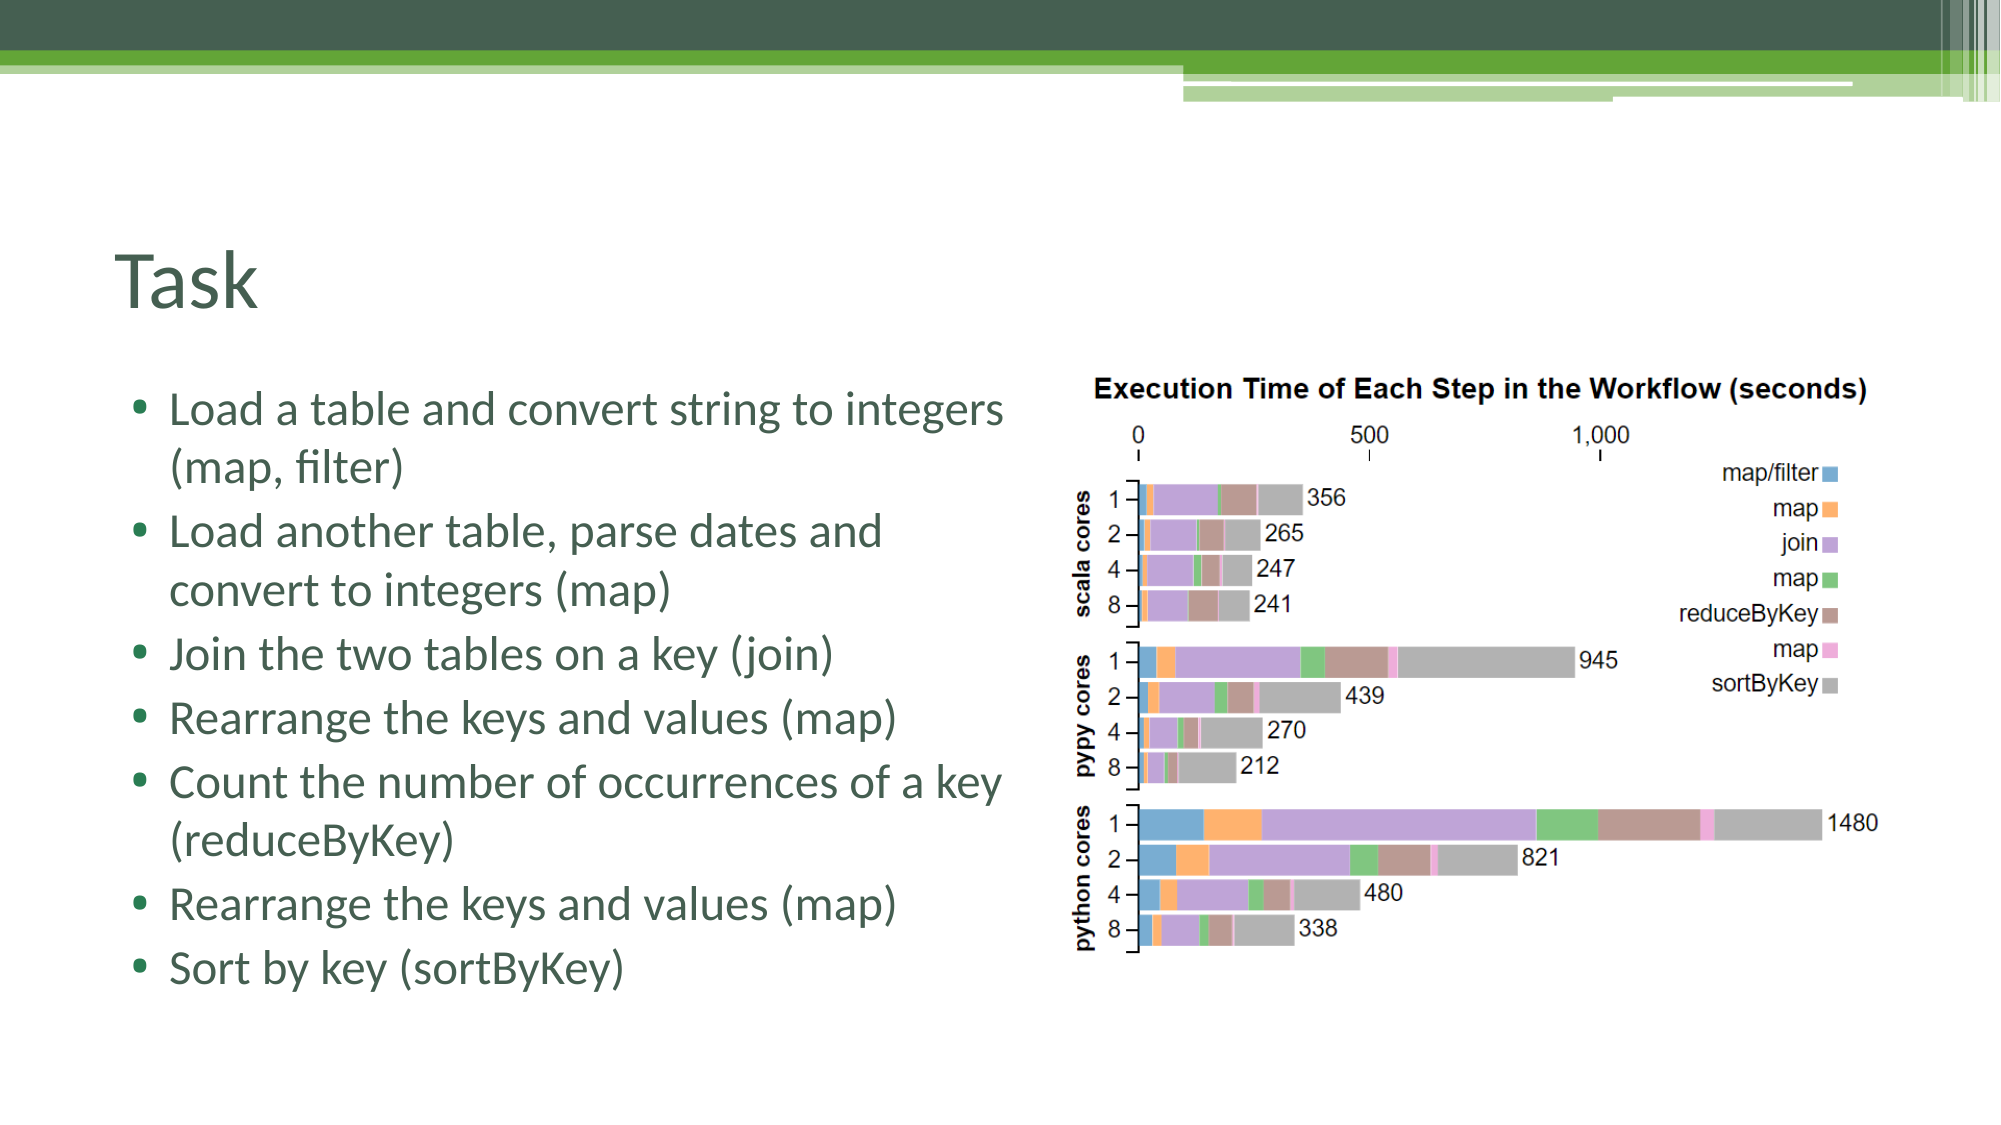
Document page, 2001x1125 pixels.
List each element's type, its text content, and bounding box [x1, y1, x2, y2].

list Load a table and convert string to integers (map, filter) Load another table, parse dates and convert to integers (map) Join the two tables on a key (join) Rearrange the keys and values (map) Count the number of occurrences of a key (reduceByKey) Rearrange the keys and values (map) Sort by key (sortByKey) [99, 368, 1035, 1005]
title Task [99, 187, 1900, 363]
picture [1034, 347, 1946, 984]
